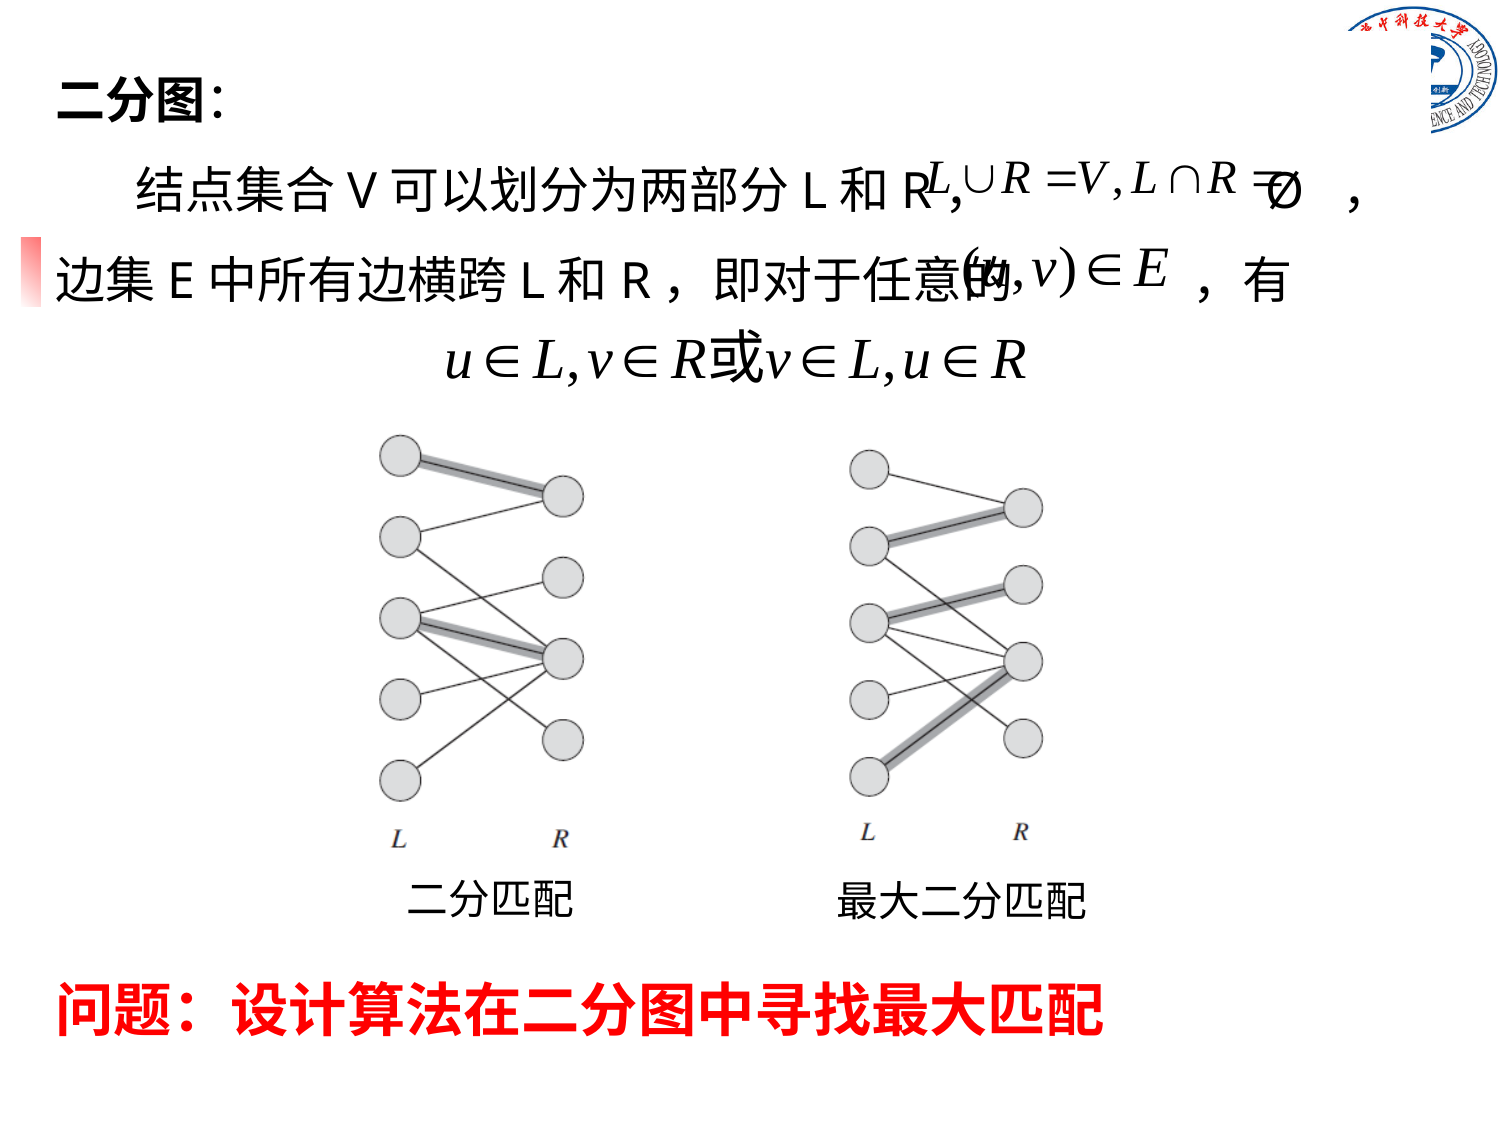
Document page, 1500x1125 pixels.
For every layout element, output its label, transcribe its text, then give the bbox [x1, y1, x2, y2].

picture [1328, 5, 1498, 135]
text_box 二分图： 结点集合V可以划分为两部分L和R， Ø ，边集E中所有边横跨L和R，即对于任意的 ，有 问题：设计算法在二分图中寻找最大匹配 [41, 31, 1431, 1051]
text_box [437, 320, 1039, 403]
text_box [916, 149, 1282, 215]
picture [348, 409, 622, 866]
picture [821, 429, 1069, 860]
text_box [953, 234, 1184, 311]
text_box 最大二分匹配 [821, 866, 1117, 932]
text_box 二分匹配 [392, 866, 606, 931]
